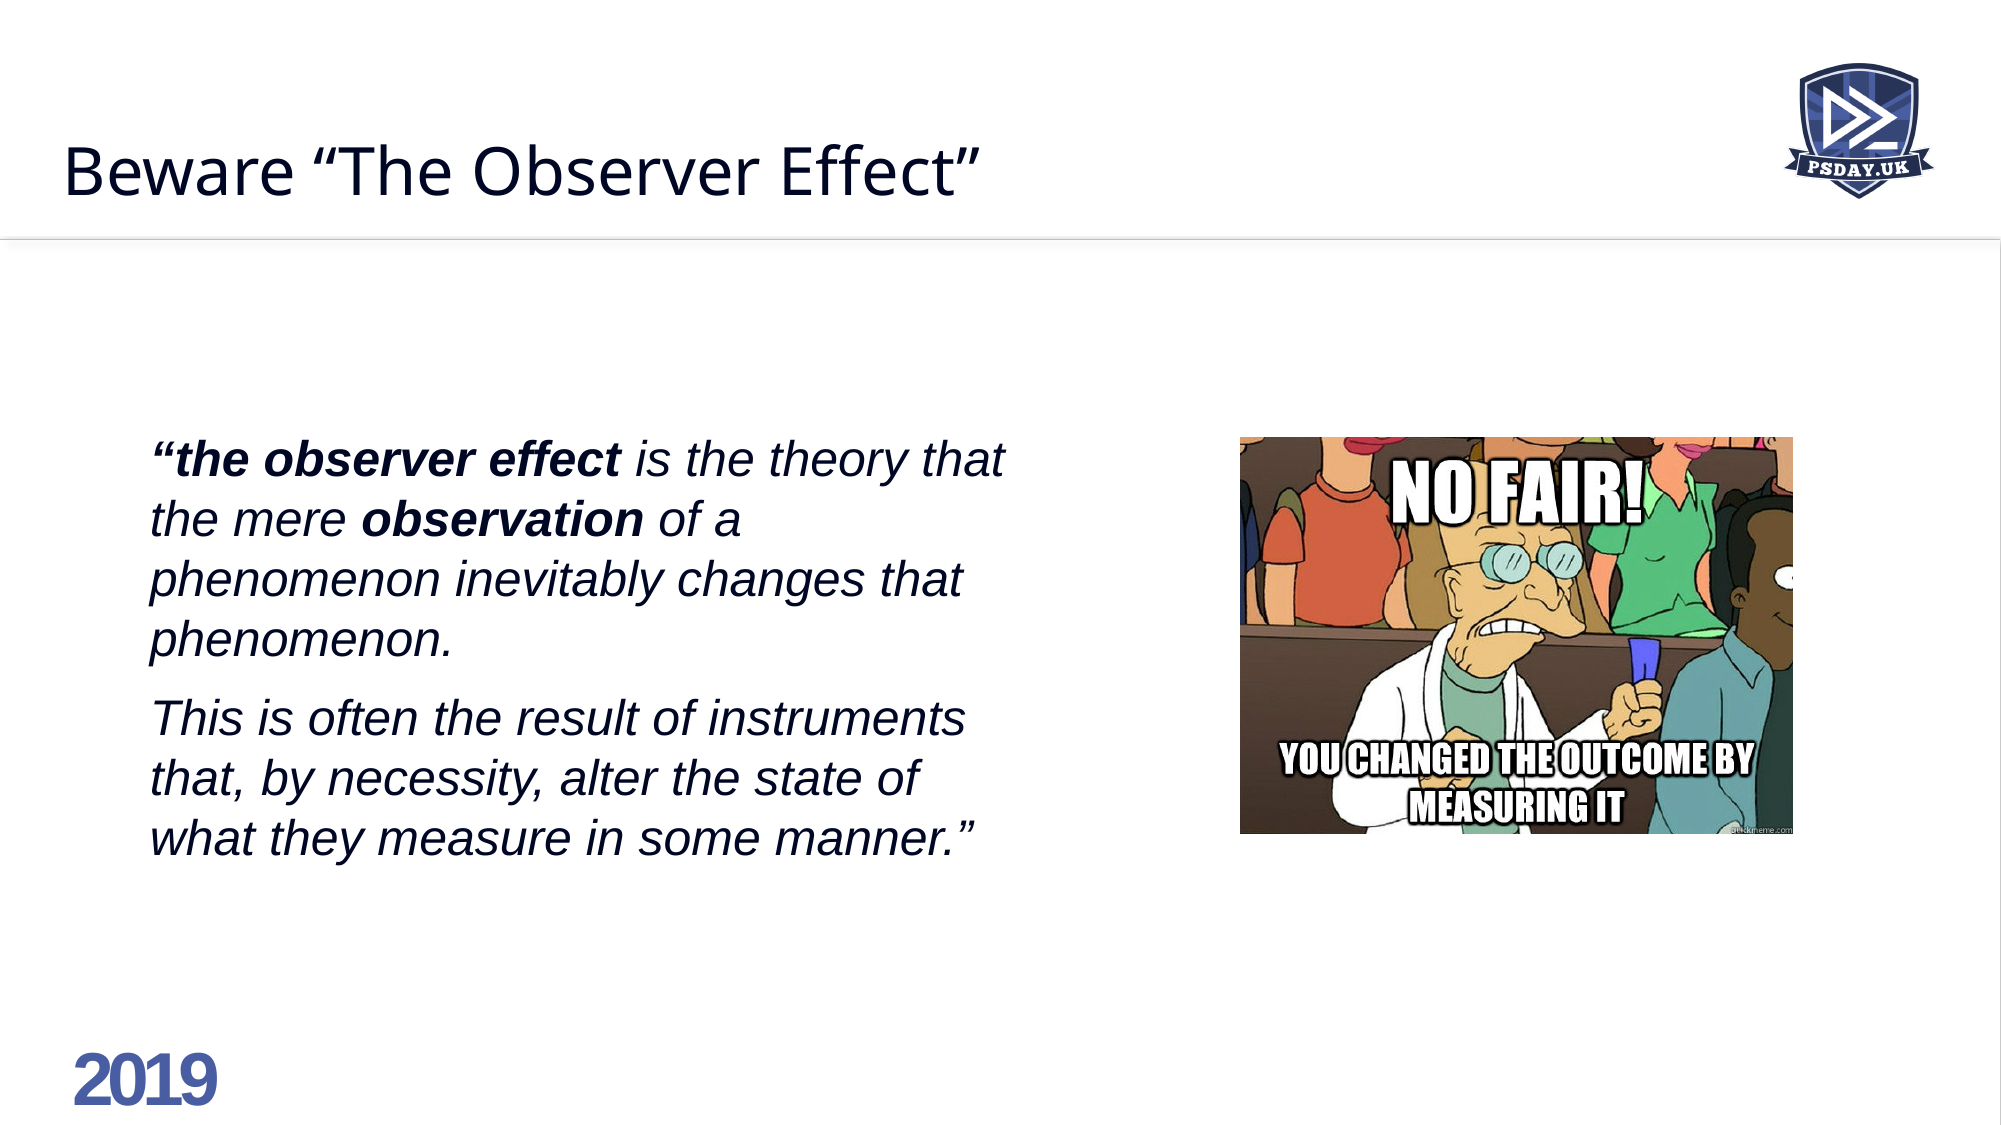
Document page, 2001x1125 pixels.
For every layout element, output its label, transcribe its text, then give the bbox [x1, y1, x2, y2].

picture [1240, 437, 1793, 834]
picture [1781, 53, 1937, 209]
title Beware “The Observer Effect” [62, 128, 1772, 209]
list “the observer effect is the theory that the mere observation of a phenomenon inevitably changes that phenomenon. This is often the result of instruments that, by necessity, alter the state of what they measure in some manner.” [149, 276, 1036, 1016]
